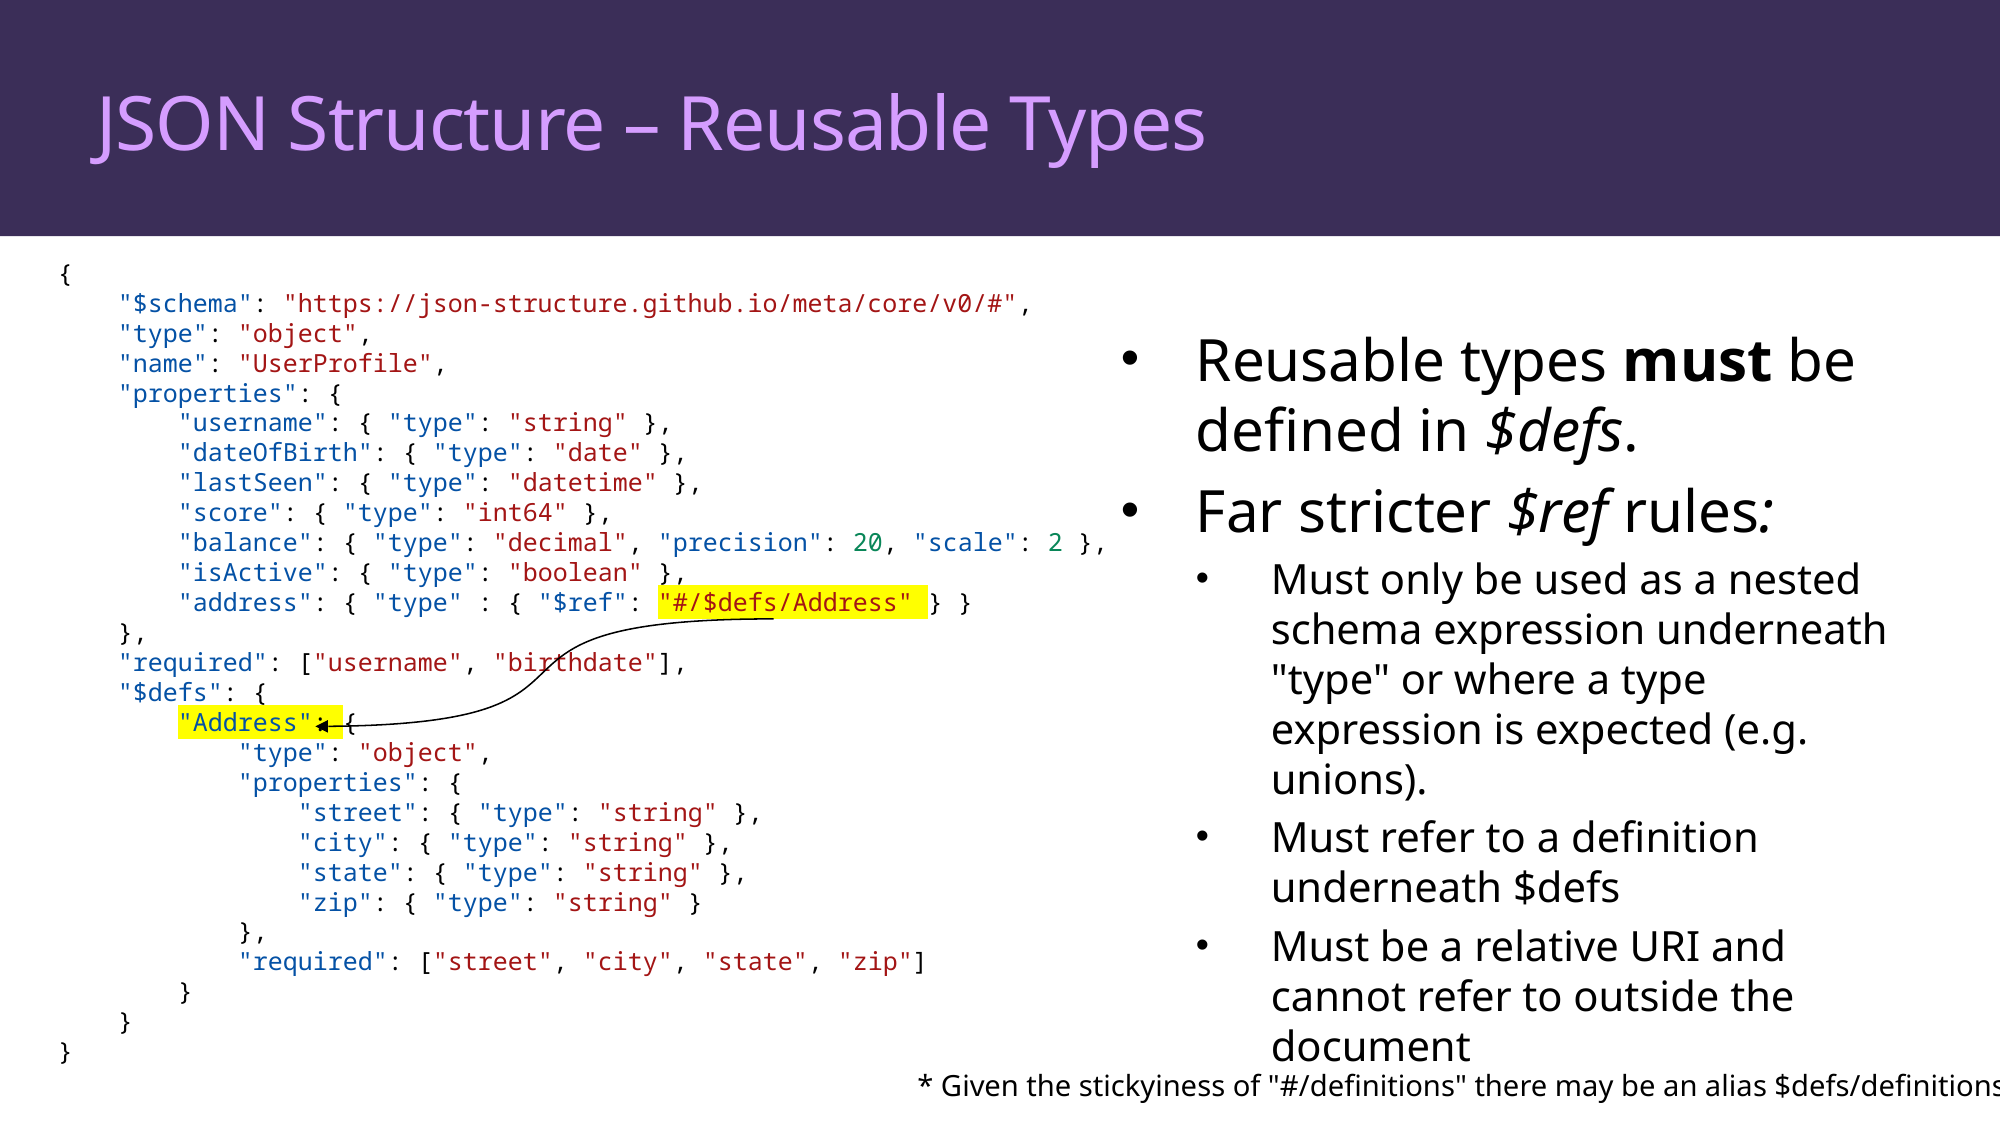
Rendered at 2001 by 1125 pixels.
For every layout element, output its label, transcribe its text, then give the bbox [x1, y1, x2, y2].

title JSON Structure – Reusable Types [96, 75, 1904, 166]
text_box * Given the stickyiness of "#/definitions" there may be an alias $defs/definitions [917, 1067, 2000, 1103]
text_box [315, 618, 774, 727]
list Reusable types must be defined in $defs. Far stricter $ref rules: Must only be used as a nested schema expression underneath "type" or where a type expression is expected (e.g. unions). Must refer to a definition underneath $defs Must be a relative URI and cannot refer to outside the document [1153, 322, 1922, 984]
text_box { "$schema": "https://json-structure.github.io/meta/core/v0/#", "type": "object", "name": "UserProfile", "properties": { "username": { "type": "string" }, "dateOfBirth": { "type": "date" }, "lastSeen": { "type": "datetime" }, "score": { "type": "int64" }, "balance": { "type": "decimal", "precision": 20, "scale": 2 }, "isActive": { "type": "boolean" }, "address": { "type" : { "$ref": "#/$defs/Address" } } }, "required": ["username", "birthdate"], "$defs": { "Address": { "type": "object", "properties": { "street": { "type": "string" }, "city": { "type": "string" }, "state": { "type": "string" }, "zip": { "type": "string" } }, "required": ["street", "city", "state", "zip"] } } } [43, 249, 1153, 1073]
